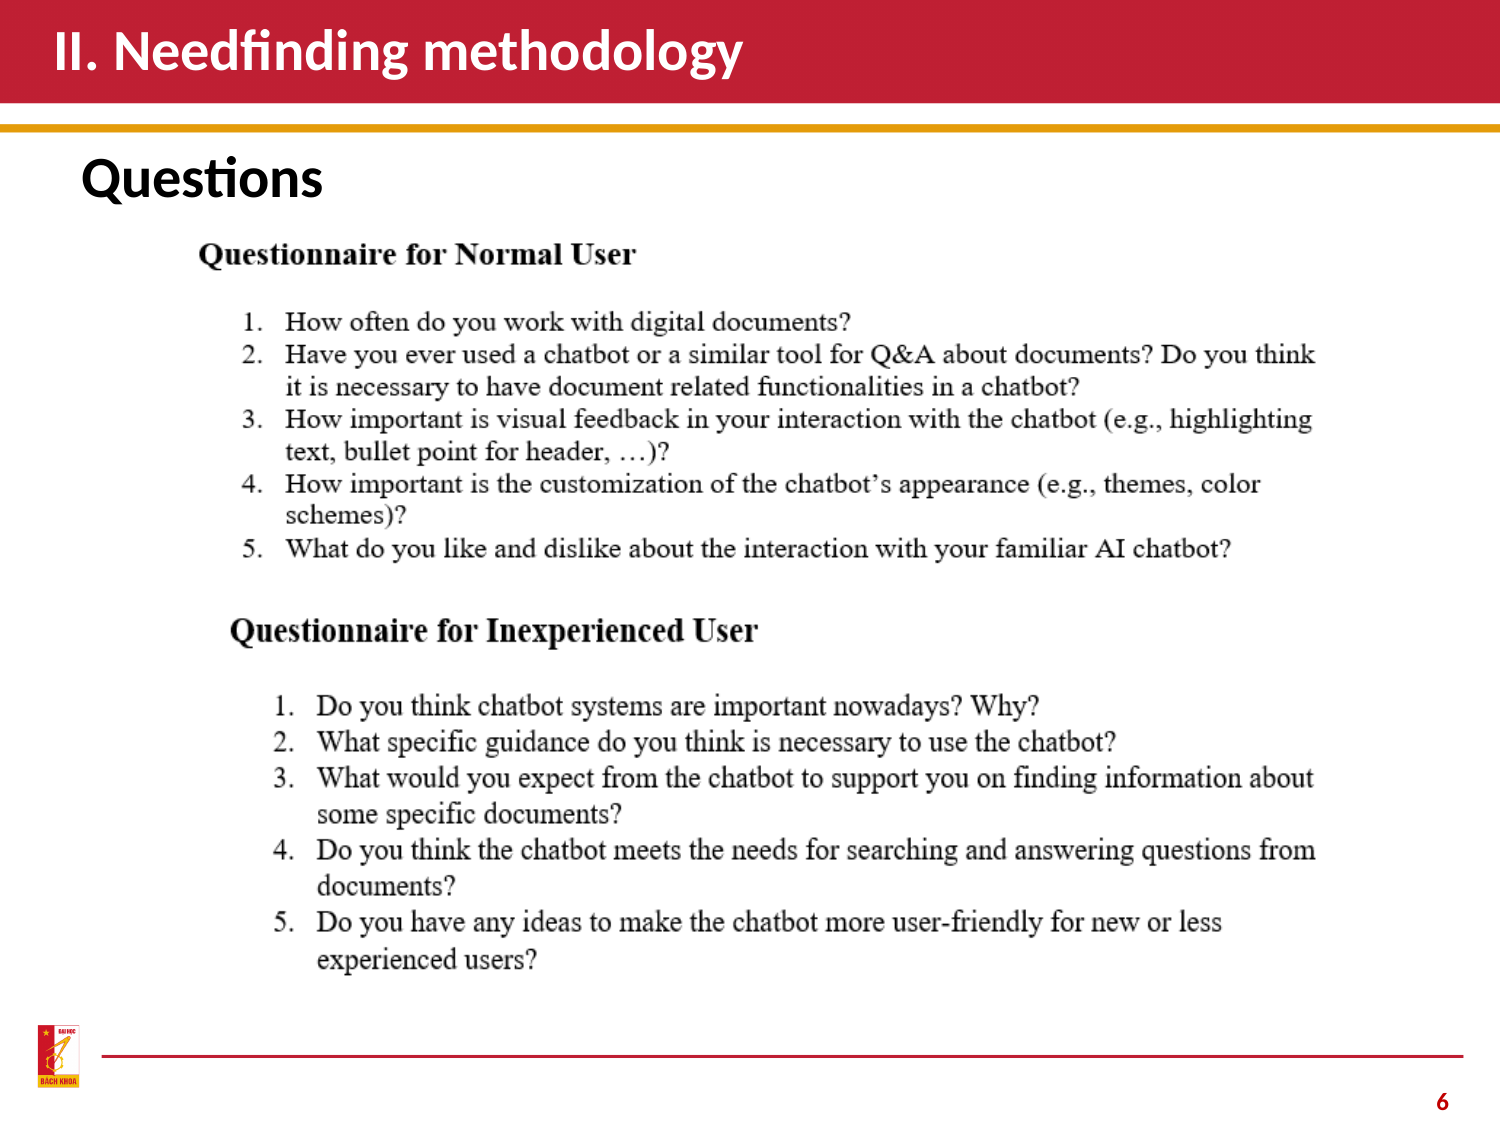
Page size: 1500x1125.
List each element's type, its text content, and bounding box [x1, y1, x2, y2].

text_box Questions [66, 131, 339, 216]
picture [0, 0, 1500, 1125]
title II. Needfinding methodology [38, 12, 1462, 87]
slide_number 6 [1126, 1078, 1464, 1125]
